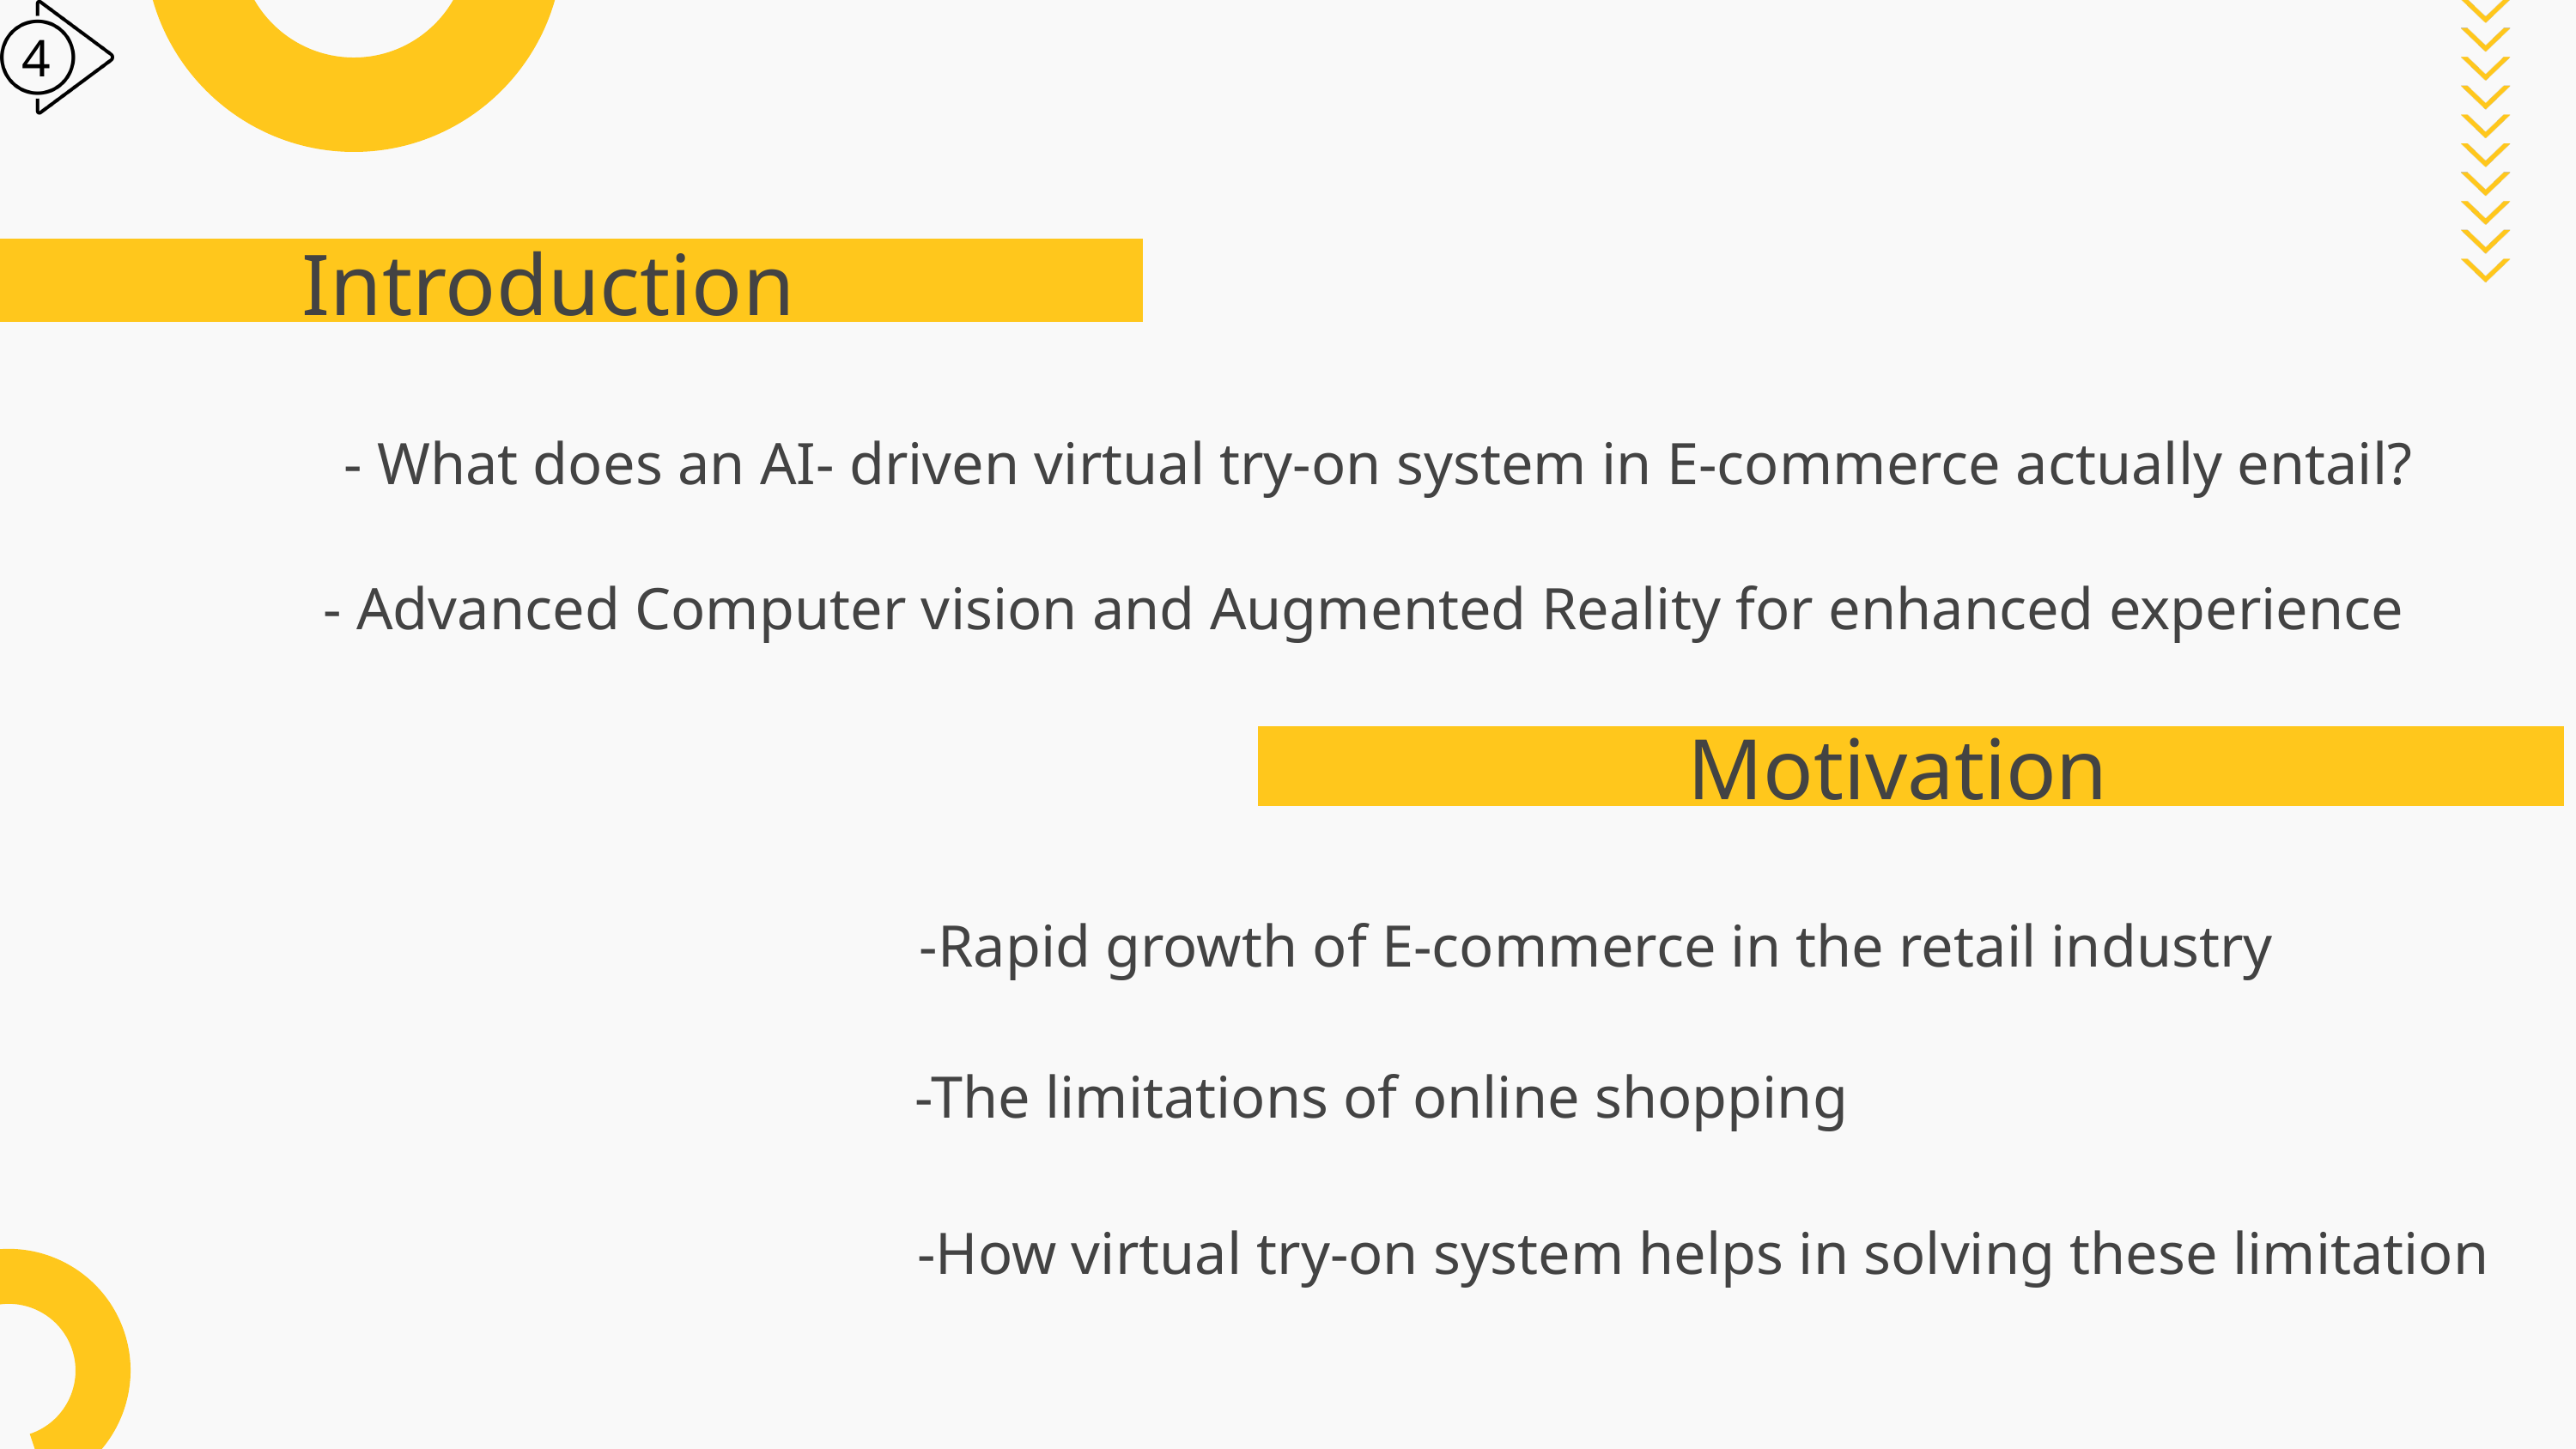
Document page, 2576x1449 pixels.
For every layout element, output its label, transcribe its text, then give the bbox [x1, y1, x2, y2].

text_box -Rapid growth of E-commerce in the retail industry [864, 909, 2330, 979]
text_box [2460, 0, 2511, 282]
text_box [144, 0, 563, 153]
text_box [1257, 716, 2565, 816]
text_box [0, 1290, 189, 1413]
text_box -The limitations of online shopping [864, 1061, 1900, 1130]
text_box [0, 0, 115, 116]
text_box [0, 231, 1144, 333]
text_box -How virtual try-on system helps in solving these limitation [864, 1216, 2544, 1286]
text_box - Advanced Computer vision and Augmented Reality for enhanced experience [268, 572, 2461, 641]
text_box - What does an AI- driven virtual try-on system in E-commerce actually entail? [268, 427, 2490, 496]
